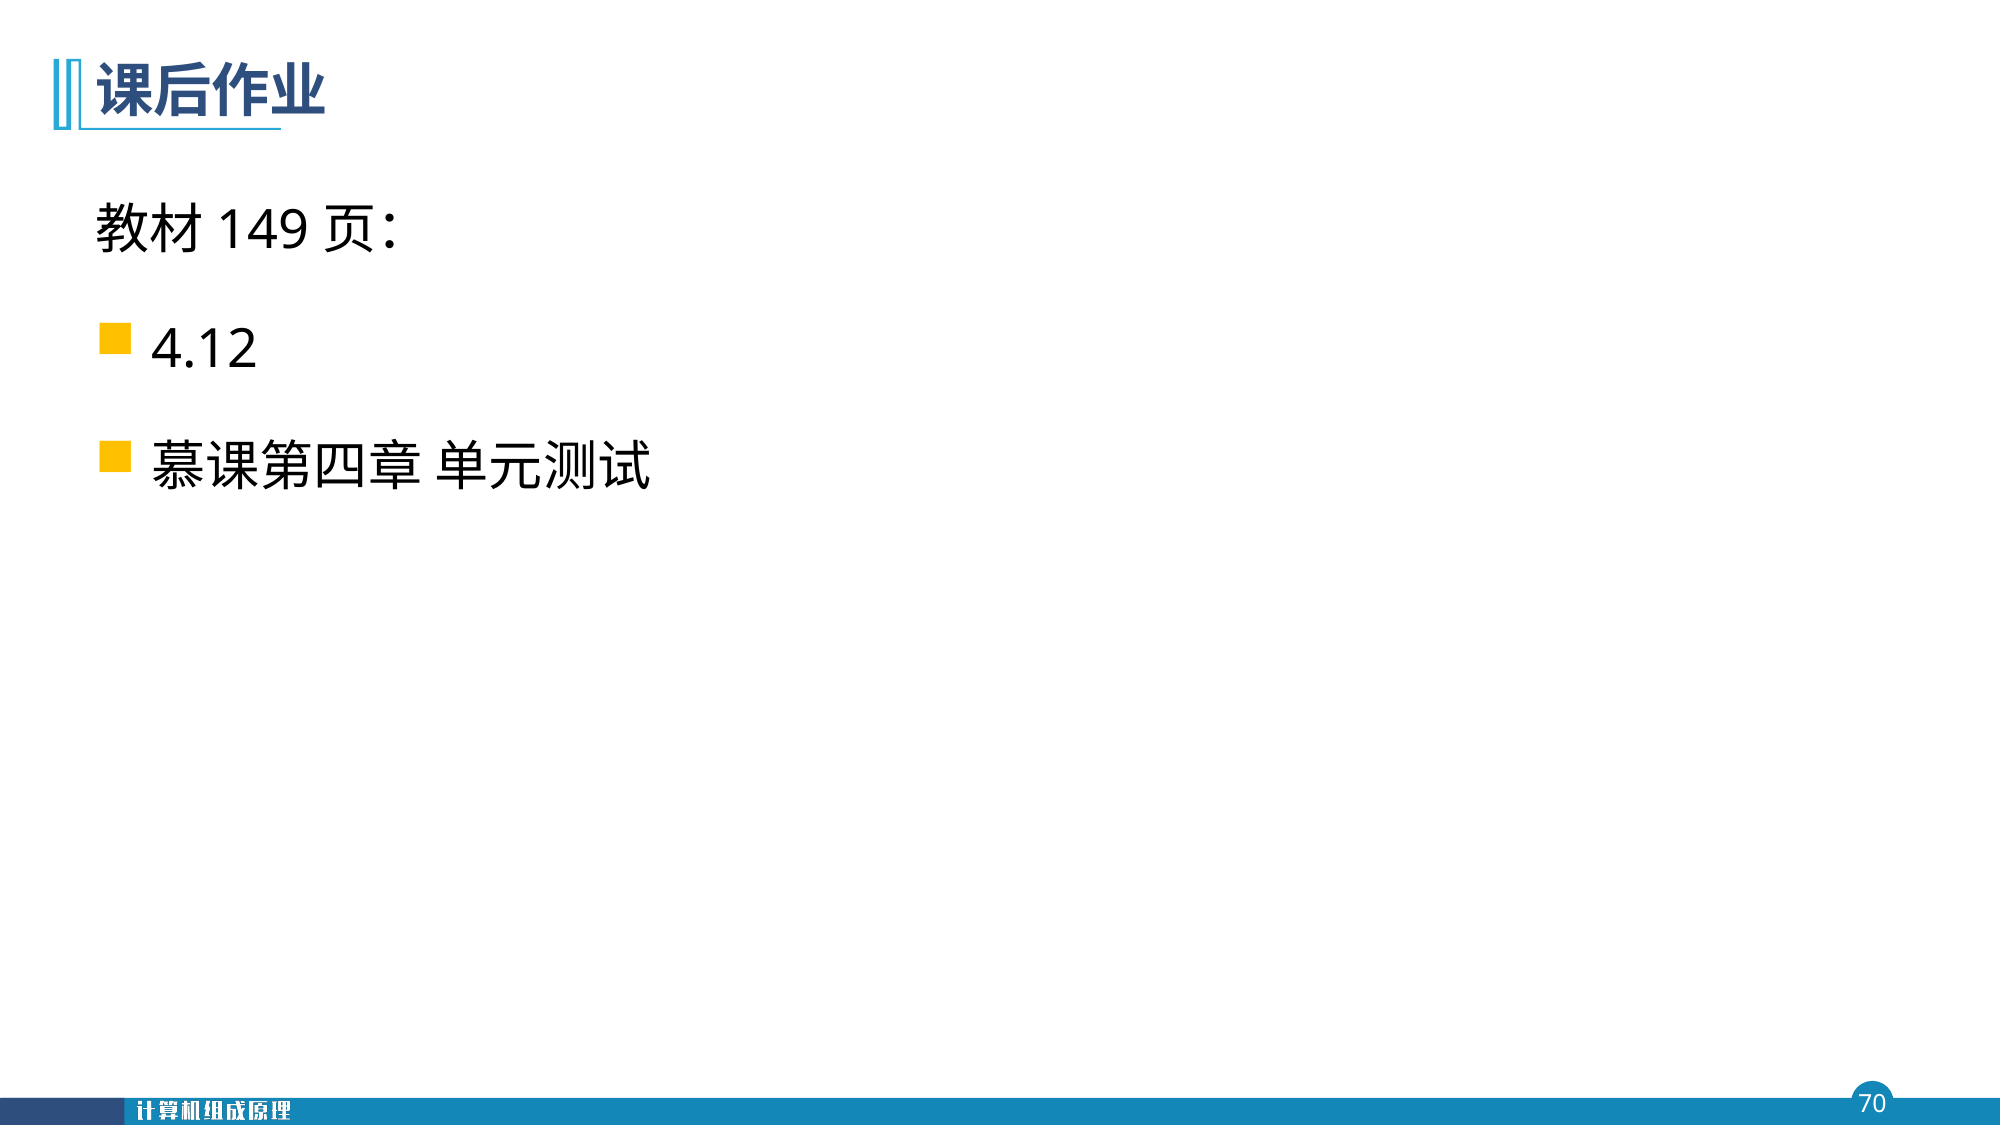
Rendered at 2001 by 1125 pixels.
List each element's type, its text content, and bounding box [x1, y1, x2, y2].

title 课后作业 [80, 42, 1805, 144]
list 教材149页： 4.12 慕课第四章 单元测试 [80, 154, 1805, 1080]
